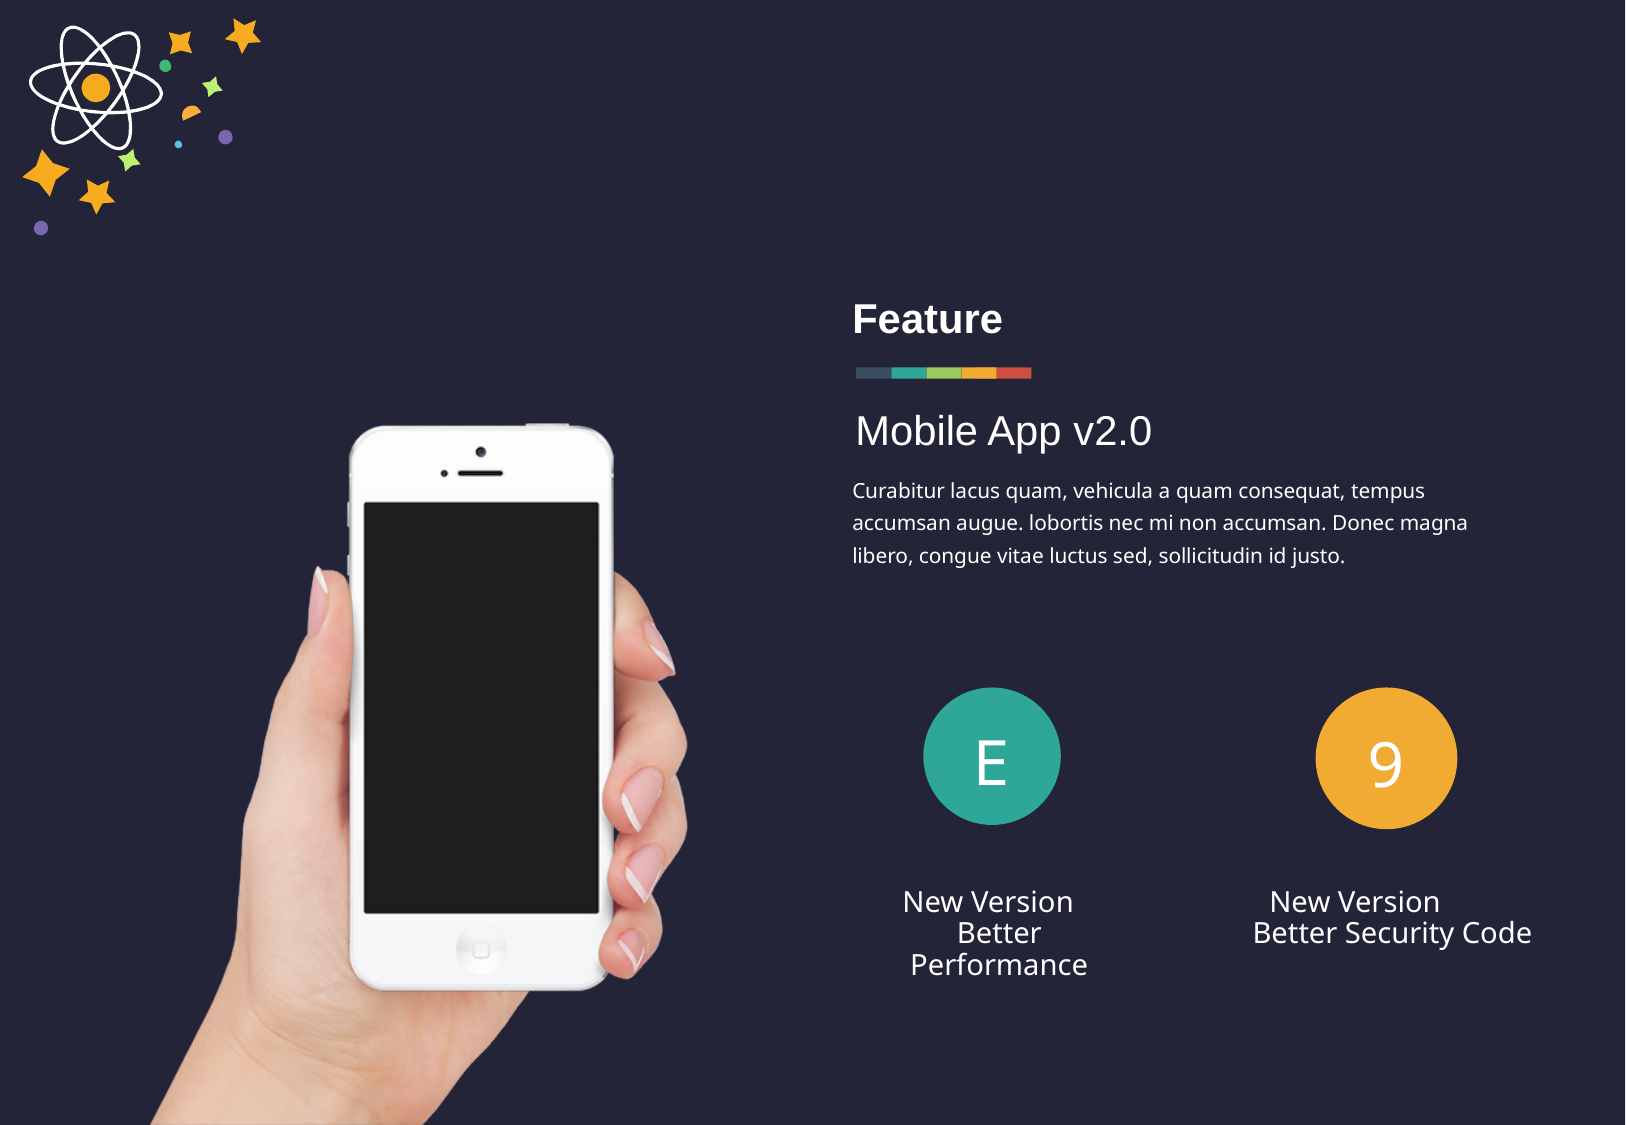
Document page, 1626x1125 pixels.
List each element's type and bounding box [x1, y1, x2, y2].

picture [0, 212, 875, 1125]
text_box [875, 367, 1032, 379]
text_box [1231, 887, 1554, 951]
text_box [875, 284, 1554, 350]
text_box [1315, 687, 1458, 830]
text_box [875, 887, 1133, 963]
text_box [923, 687, 1061, 825]
text_box [875, 396, 1557, 575]
